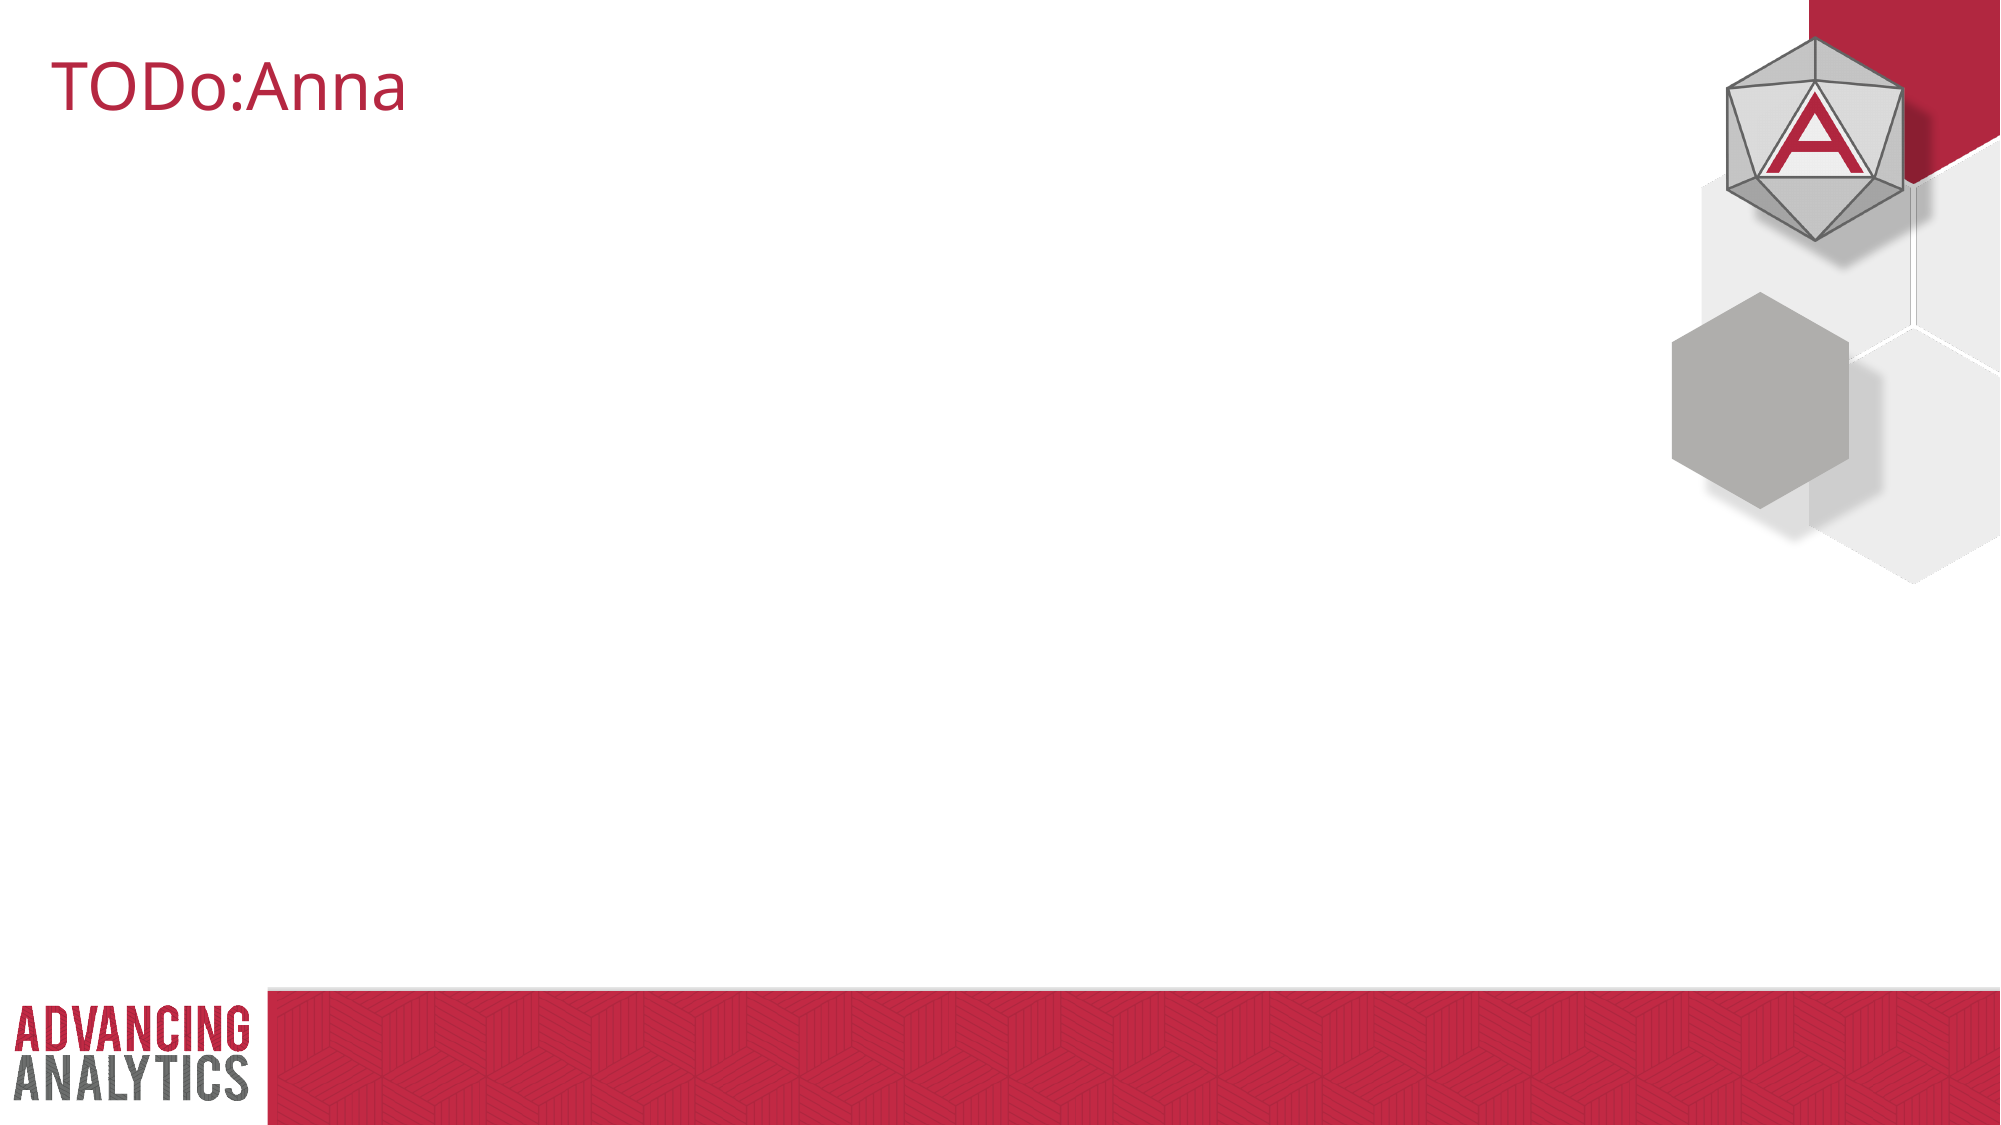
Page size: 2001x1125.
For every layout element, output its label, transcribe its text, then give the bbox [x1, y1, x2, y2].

picture [5, 987, 261, 1125]
title TODo:Anna [37, 35, 1169, 136]
picture [1701, 0, 2000, 584]
picture [267, 987, 2000, 1125]
